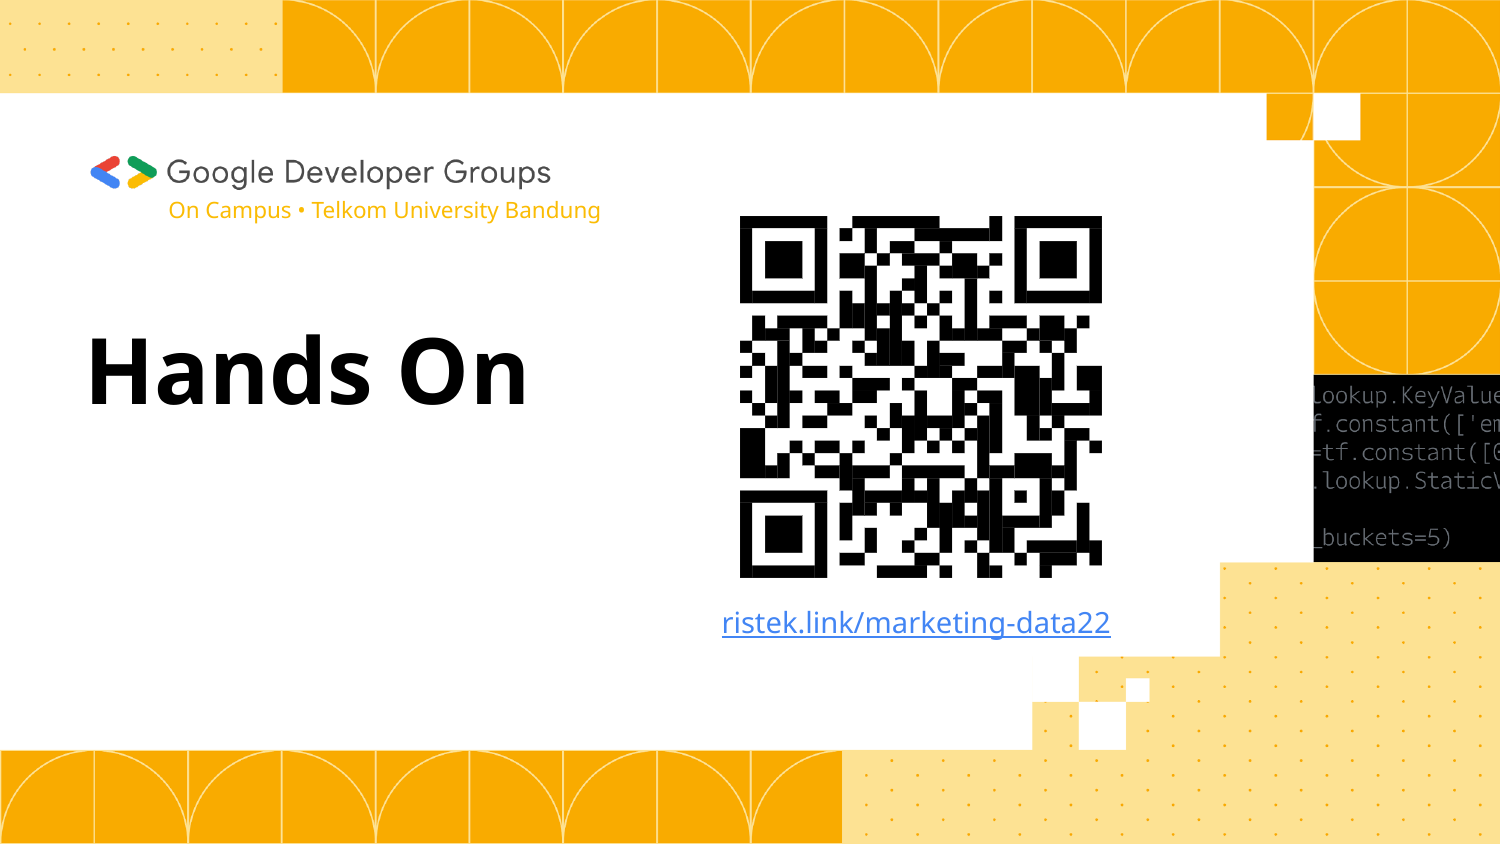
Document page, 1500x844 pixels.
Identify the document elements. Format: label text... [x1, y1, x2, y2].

title Hands On [69, 212, 722, 523]
text_box ristek.link/marketing-data22 [706, 589, 1199, 660]
subtitle On Campus • Telkom University Bandung [153, 176, 675, 239]
picture [0, 0, 1500, 844]
